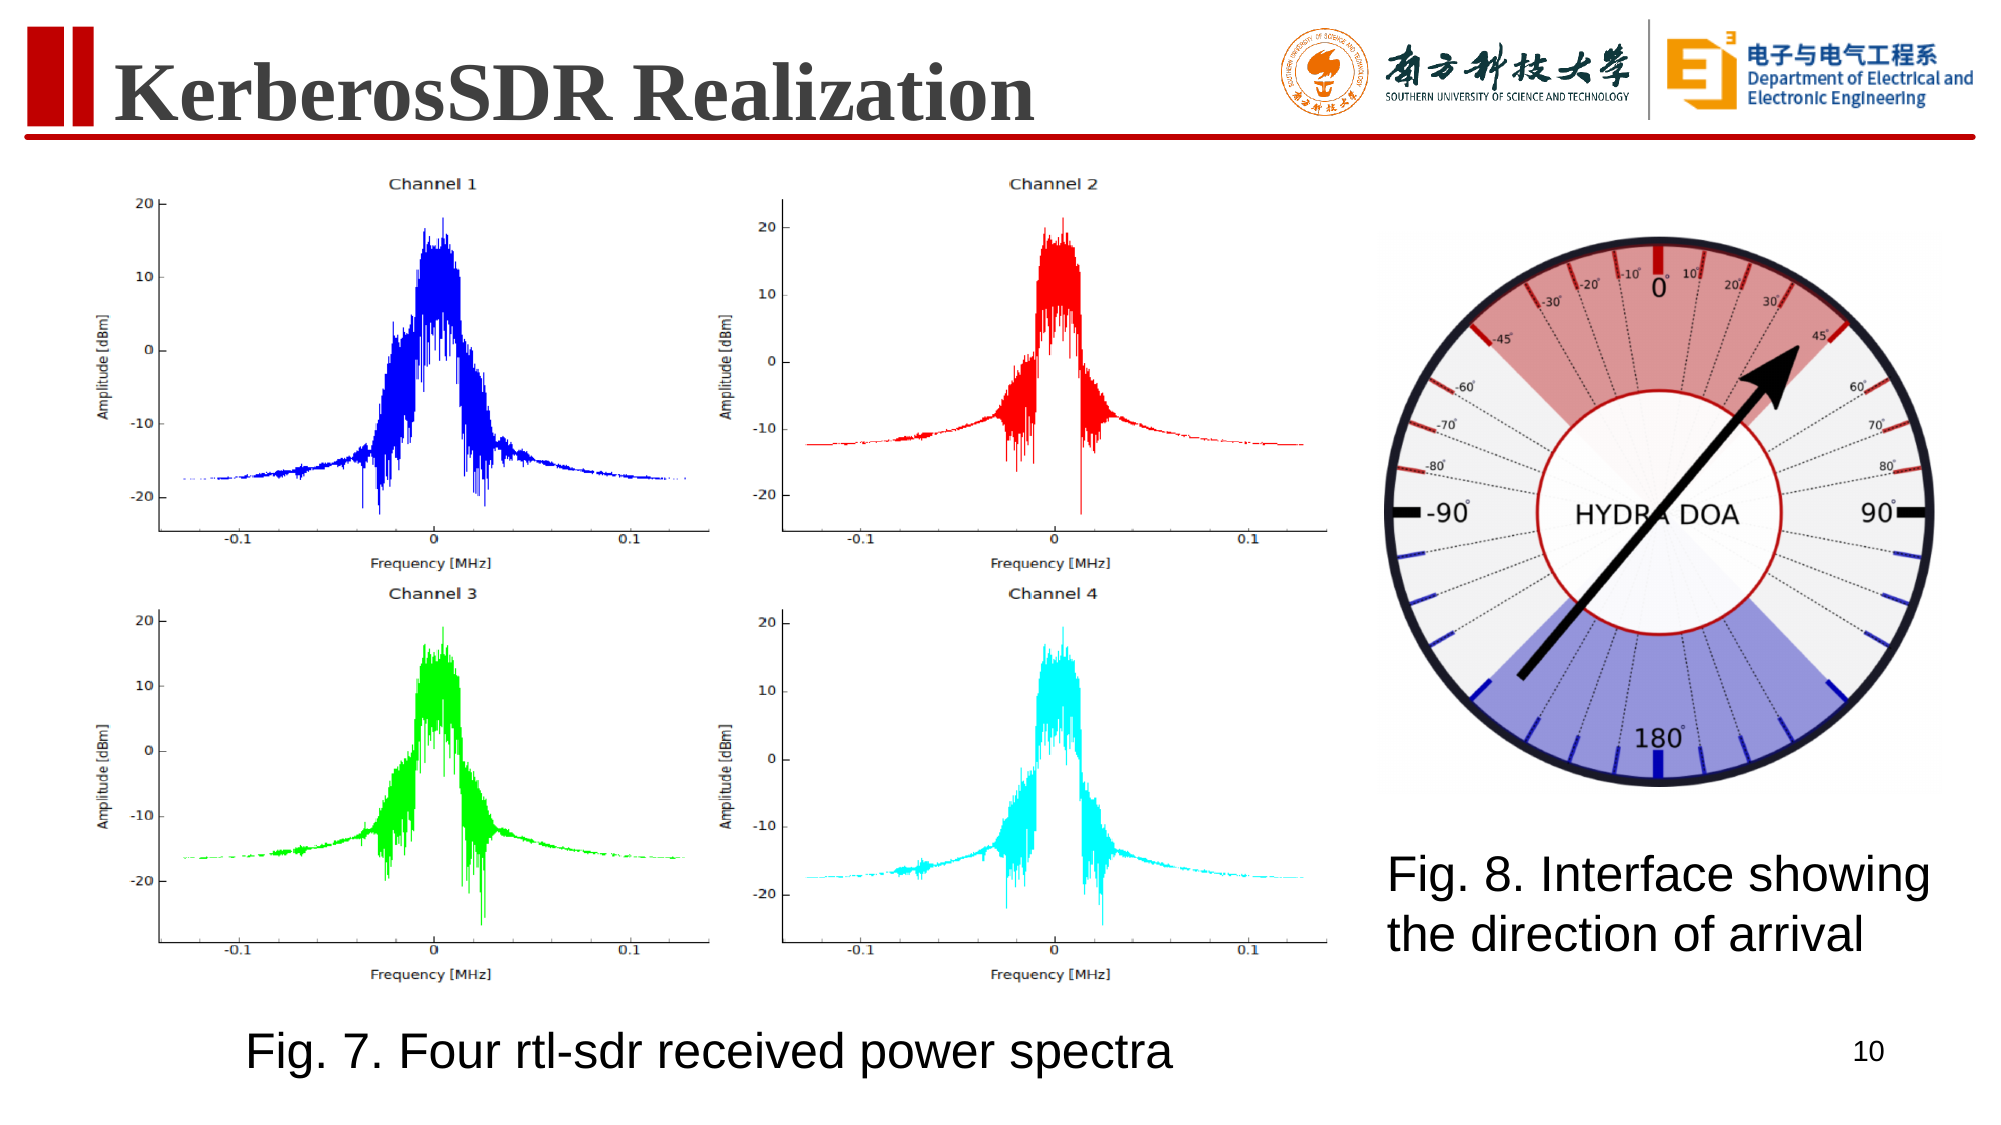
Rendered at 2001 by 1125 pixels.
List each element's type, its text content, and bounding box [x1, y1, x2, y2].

picture [1377, 231, 1942, 794]
text_box Fig. 7. Four rtl-sdr received power spectra [230, 1011, 1198, 1087]
text_box Fig. 8. Interface showing the direction of arrival [1372, 834, 1948, 969]
picture [1272, 14, 1640, 127]
list KerberosSDR Realization [99, 28, 1175, 127]
picture [1654, 30, 1973, 120]
slide_number 10 [1433, 1024, 1901, 1103]
picture [90, 160, 1338, 984]
